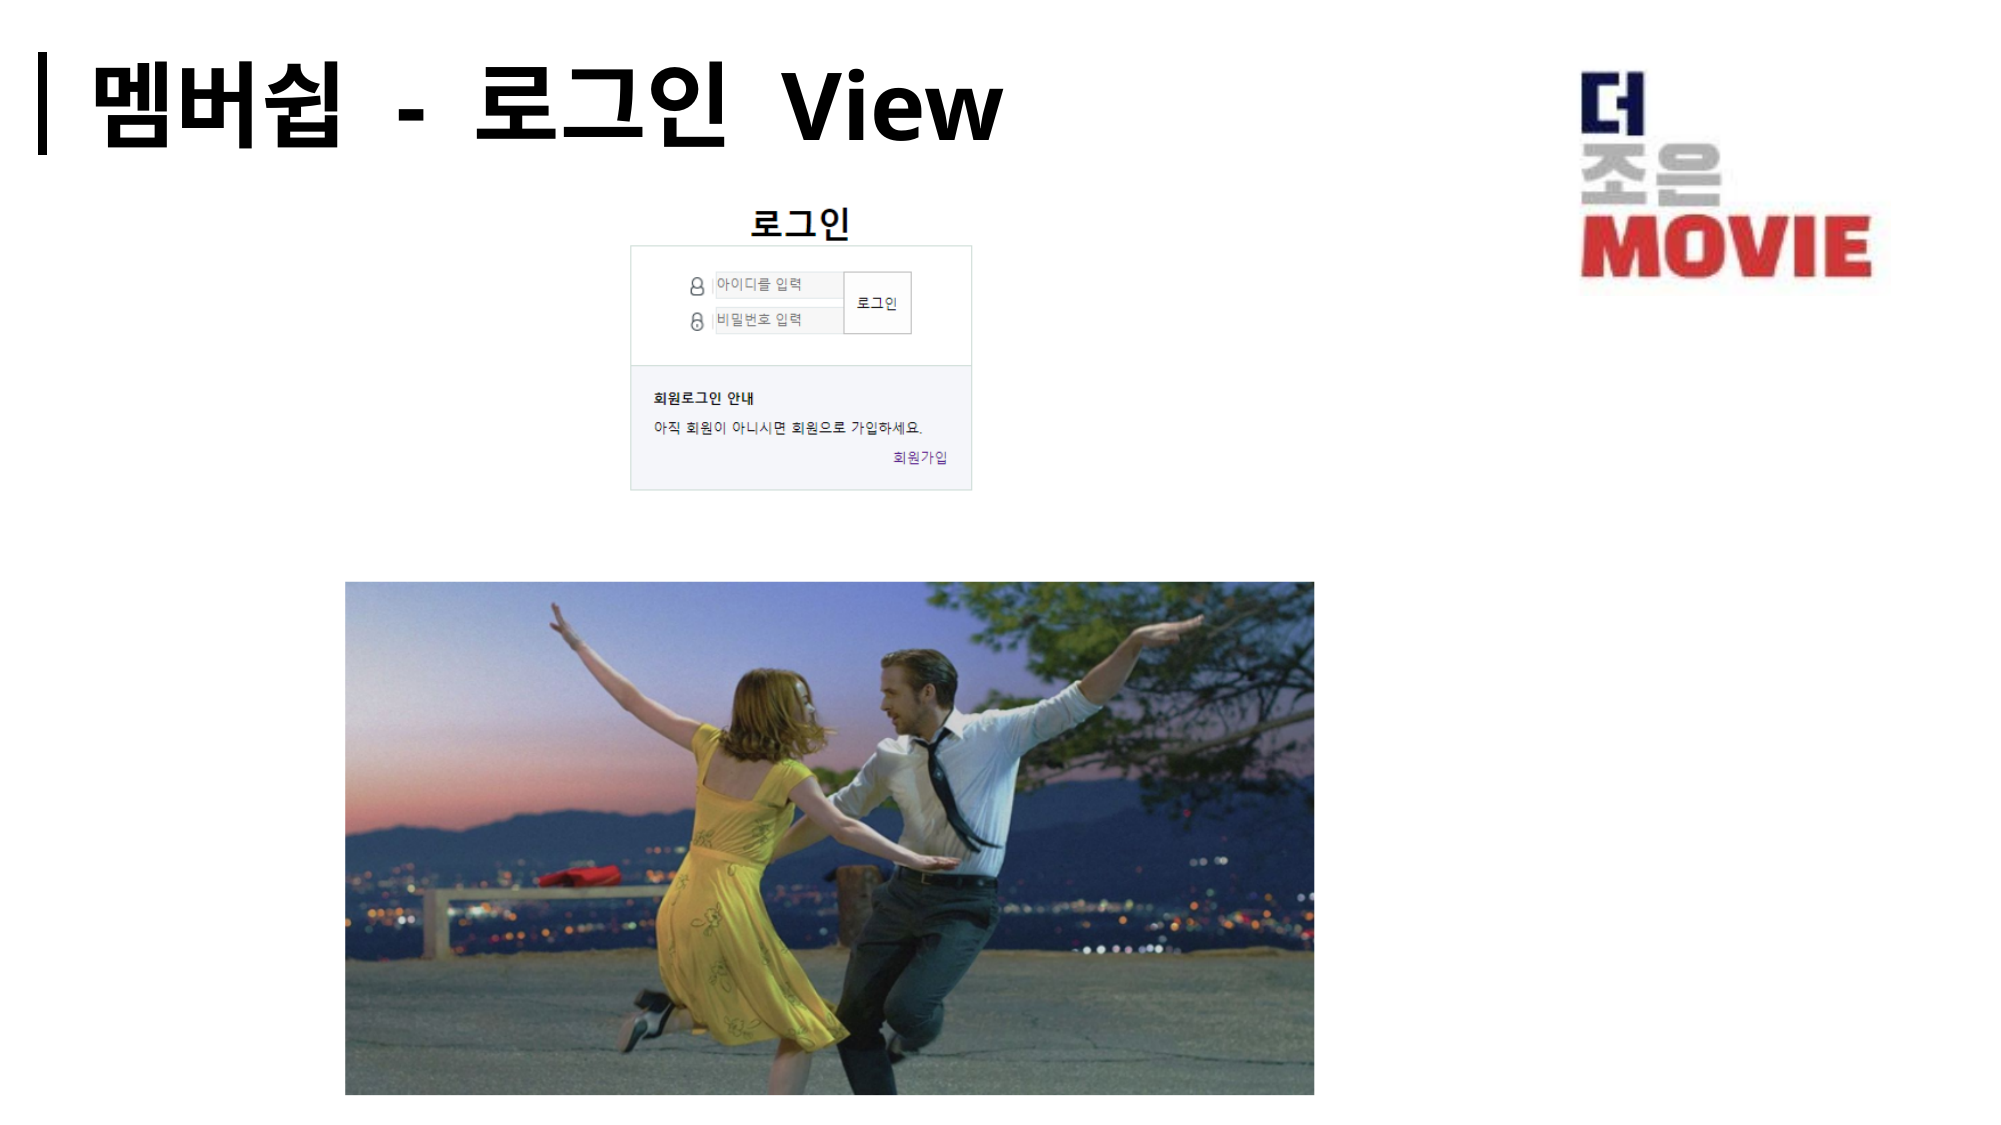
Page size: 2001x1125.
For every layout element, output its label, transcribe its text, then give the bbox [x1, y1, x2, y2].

picture [277, 202, 1393, 1110]
picture [1563, 57, 1891, 296]
text_box 멤버쉽 - 로그인 View [74, 39, 1227, 167]
